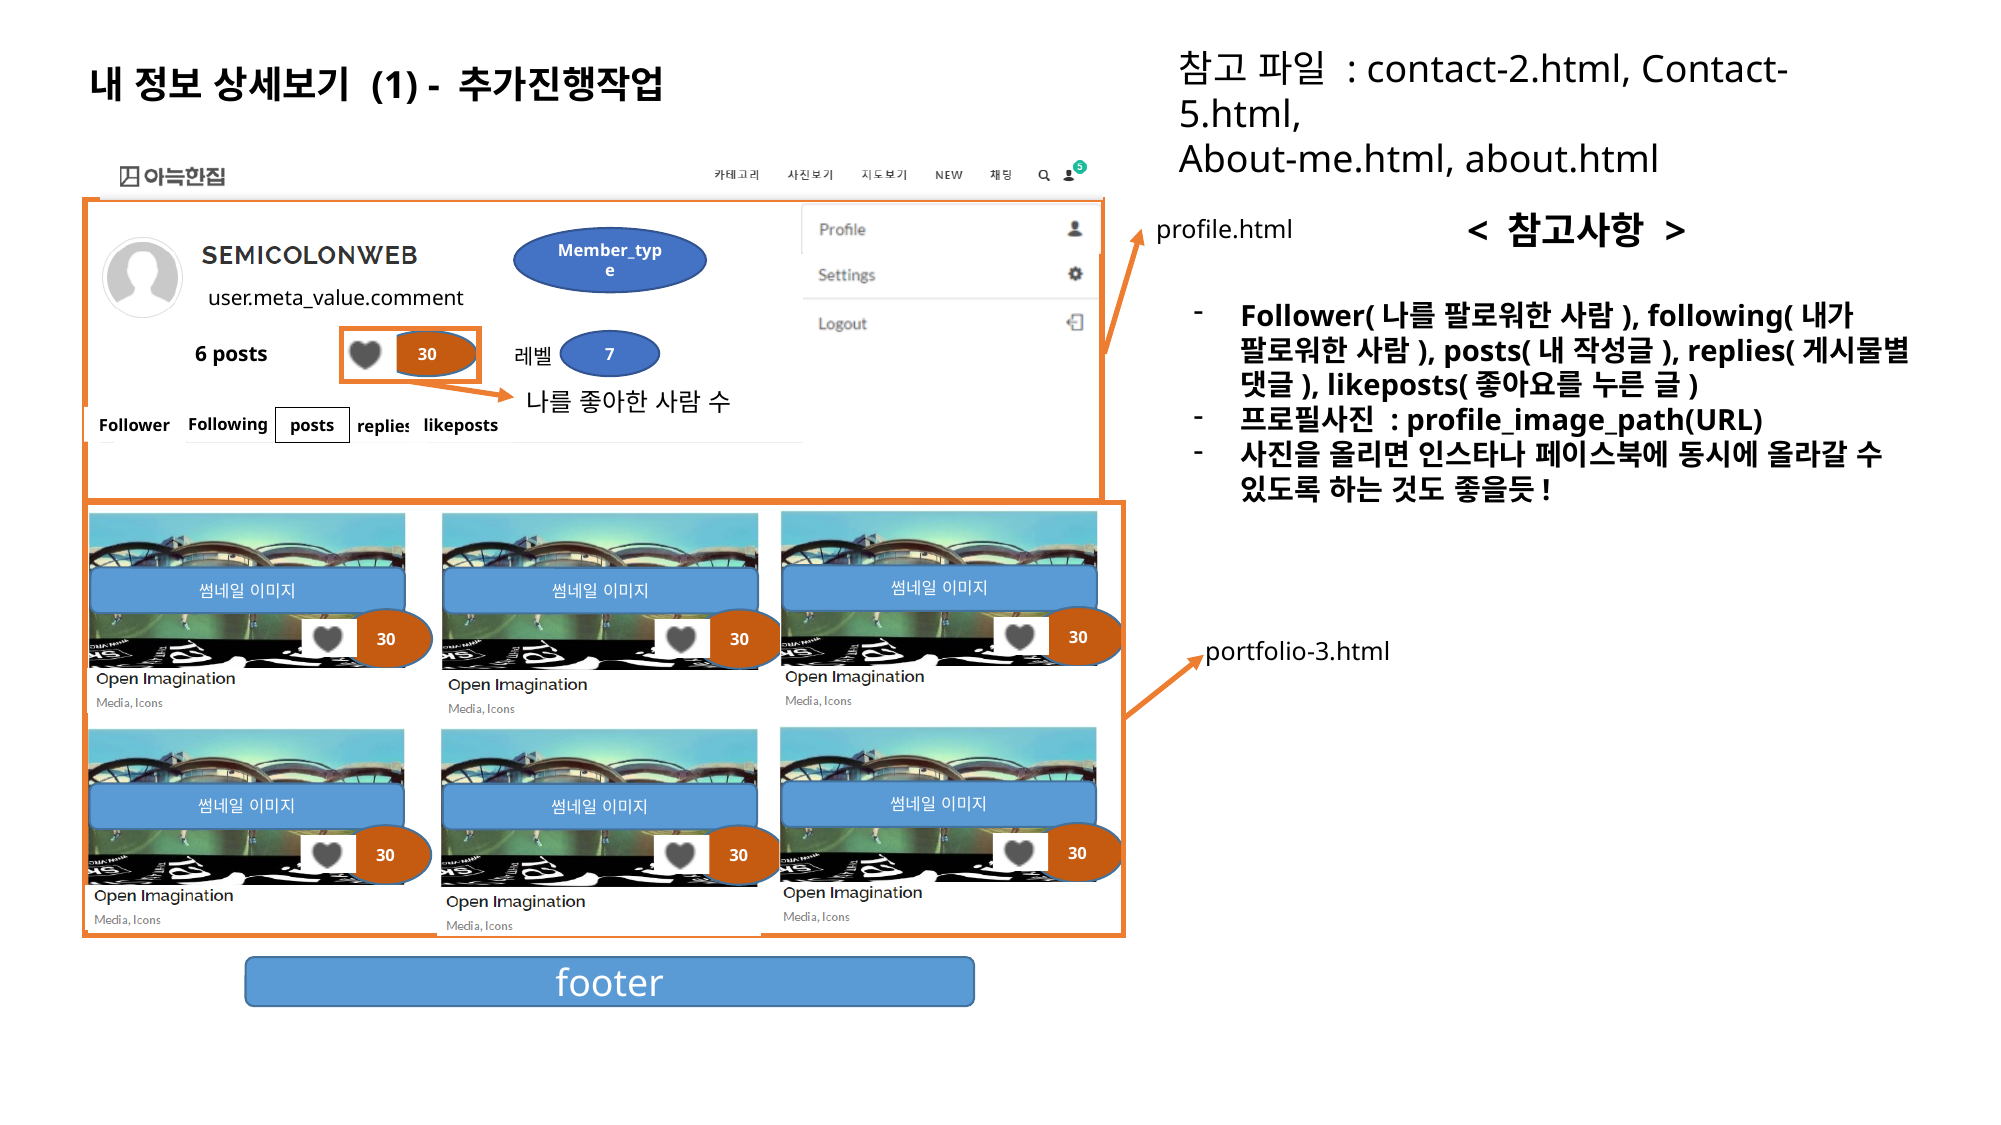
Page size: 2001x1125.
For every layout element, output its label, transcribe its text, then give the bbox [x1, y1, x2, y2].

picture [439, 674, 763, 719]
text_box 나를 좋아한 사람 수 [512, 389, 747, 404]
picture [85, 728, 409, 930]
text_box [801, 202, 1101, 345]
picture [774, 726, 1098, 928]
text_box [1104, 228, 1145, 354]
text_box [100, 156, 1103, 389]
text_box portfolio-3.html [1190, 627, 1406, 673]
text_box 참고 파일 : contact-2.html, Contact-5.html, About-me.html, about.html [1164, 37, 1925, 188]
picture [93, 404, 803, 450]
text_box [410, 381, 515, 398]
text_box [1123, 654, 1204, 720]
picture [437, 891, 761, 936]
picture [87, 512, 411, 713]
text_box [84, 389, 1103, 501]
text_box footer [244, 956, 976, 1008]
text_box Follower [84, 406, 93, 442]
picture [776, 510, 1100, 711]
picture [441, 512, 759, 671]
text_box profile.html [1141, 206, 1178, 252]
text_box [84, 198, 512, 406]
text_box < 참고사항 > Follower(나를 팔로워한 사람), following(내가 팔로워한 사람), posts(내 작성글), replies(게시물별 댓글), likeposts(좋아요를 누른 글) 프로필사진 : profile_image_path(URL) 사진을 올리면 인스타나 페이스북에 동시에 올라갈 수 있도록 하는 것도 좋을듯! [1178, 199, 1975, 514]
text_box 내 정보 상세보기 (1) - 추가진행작업 [74, 53, 926, 114]
picture [440, 728, 758, 887]
text_box [84, 501, 1124, 937]
